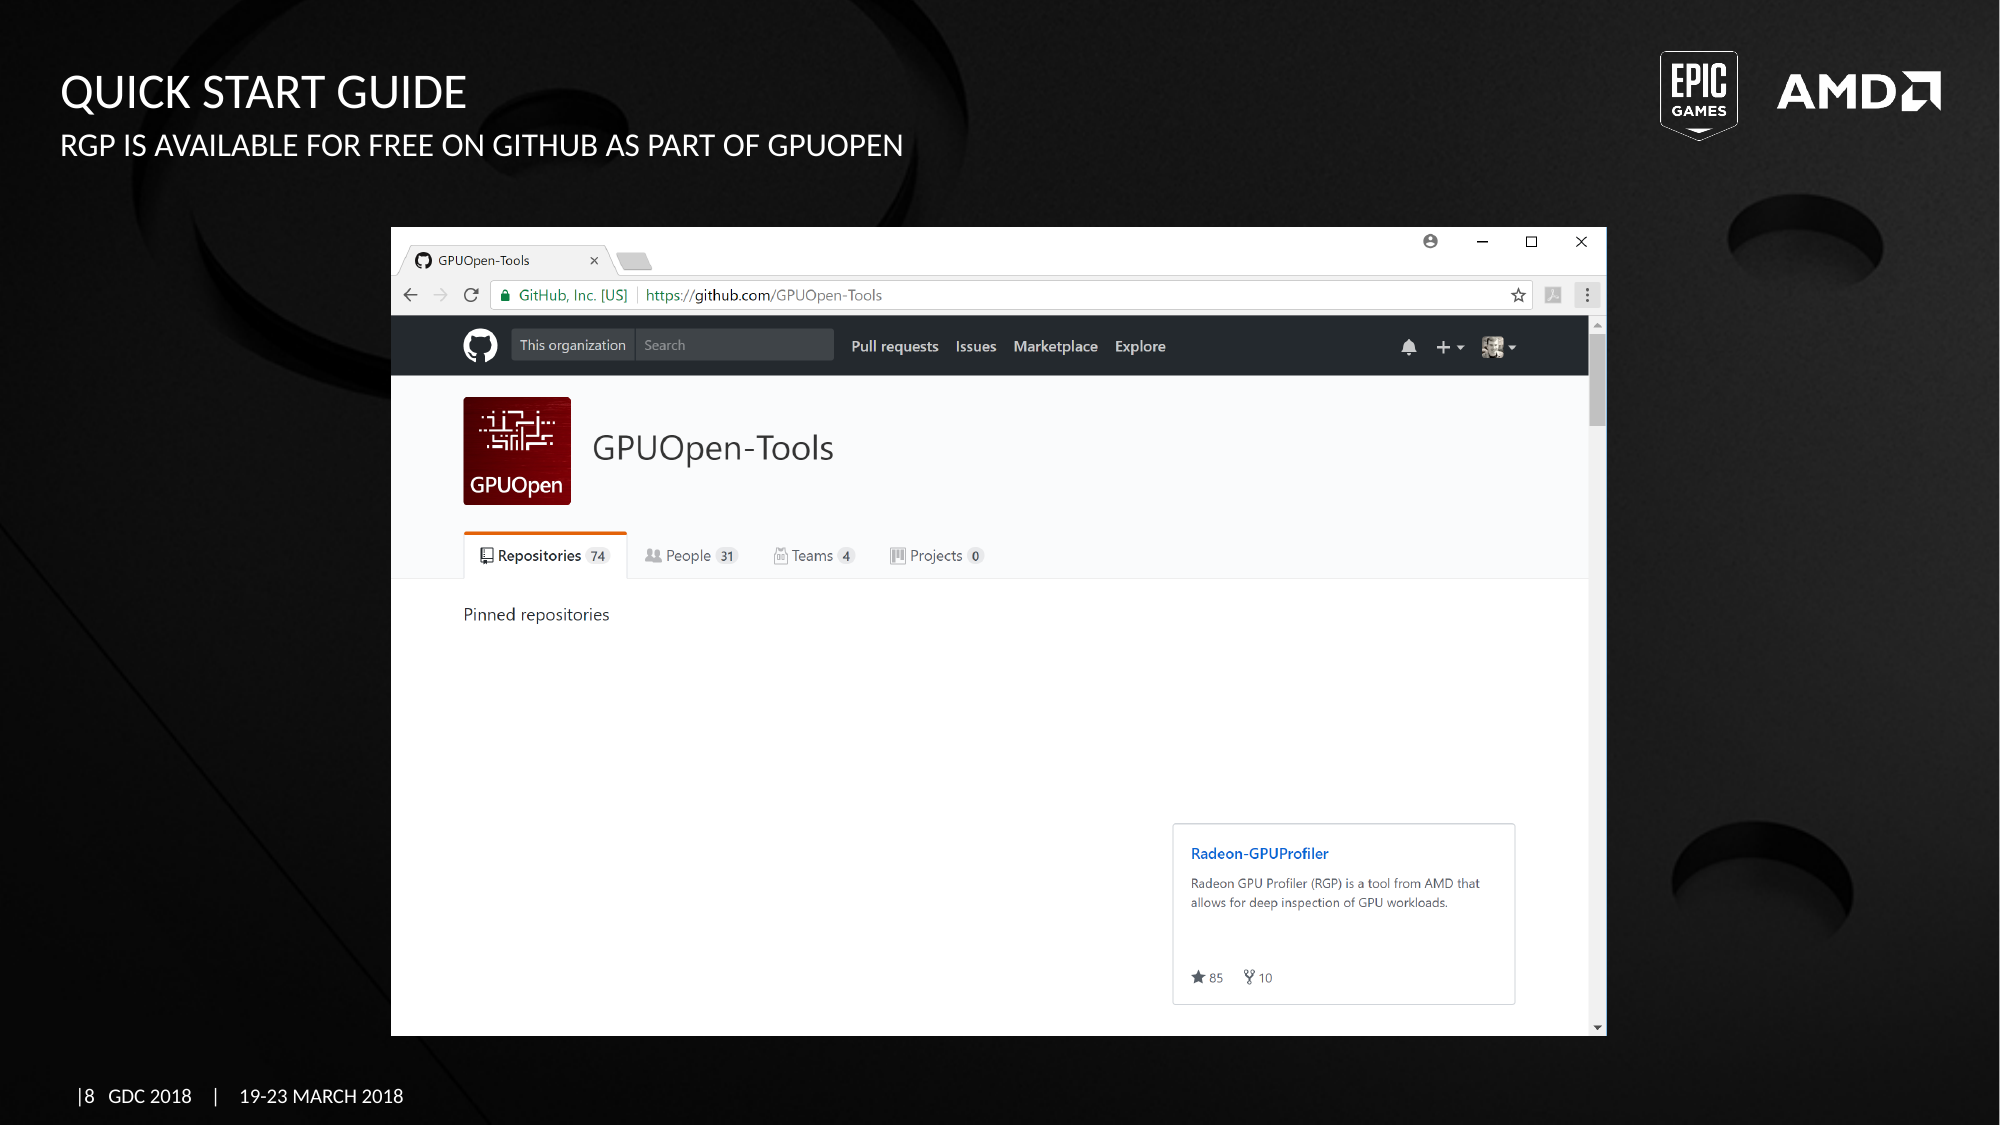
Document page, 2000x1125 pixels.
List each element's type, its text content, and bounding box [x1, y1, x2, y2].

text_box Quick Start Guide [59, 40, 1699, 118]
text_box RGP is available for free on GitHub as part of gpuopen [60, 123, 1770, 171]
picture [0, 0, 2000, 1125]
